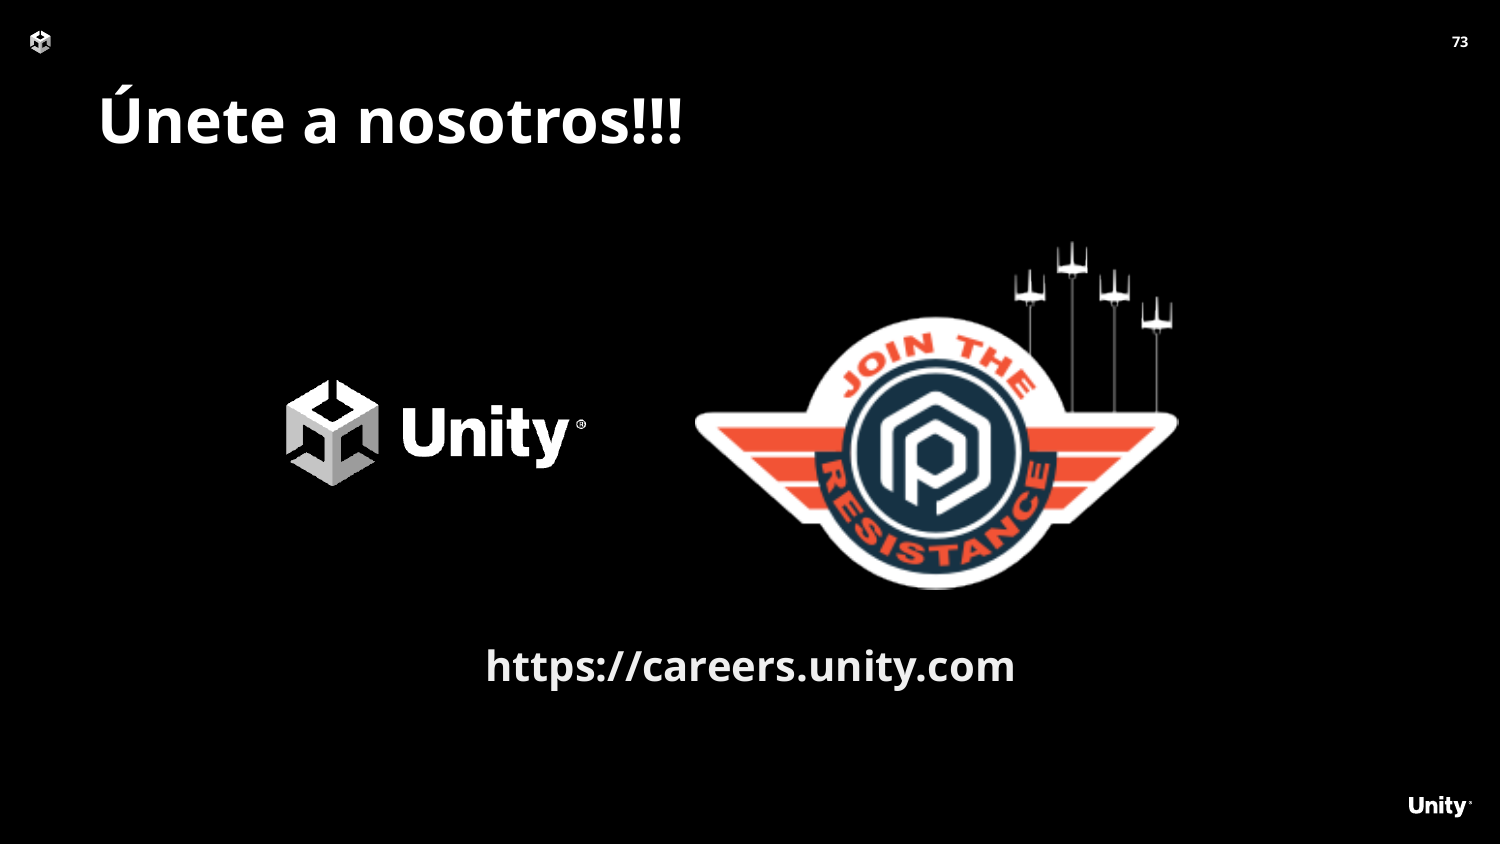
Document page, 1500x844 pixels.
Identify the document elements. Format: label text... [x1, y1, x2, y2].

slide_number ‹#› [1391, 31, 1469, 55]
picture [695, 240, 1180, 590]
title Únete a nosotros!!! [97, 89, 1485, 175]
picture [272, 373, 599, 492]
list https://careers.unity.com [322, 653, 1179, 752]
